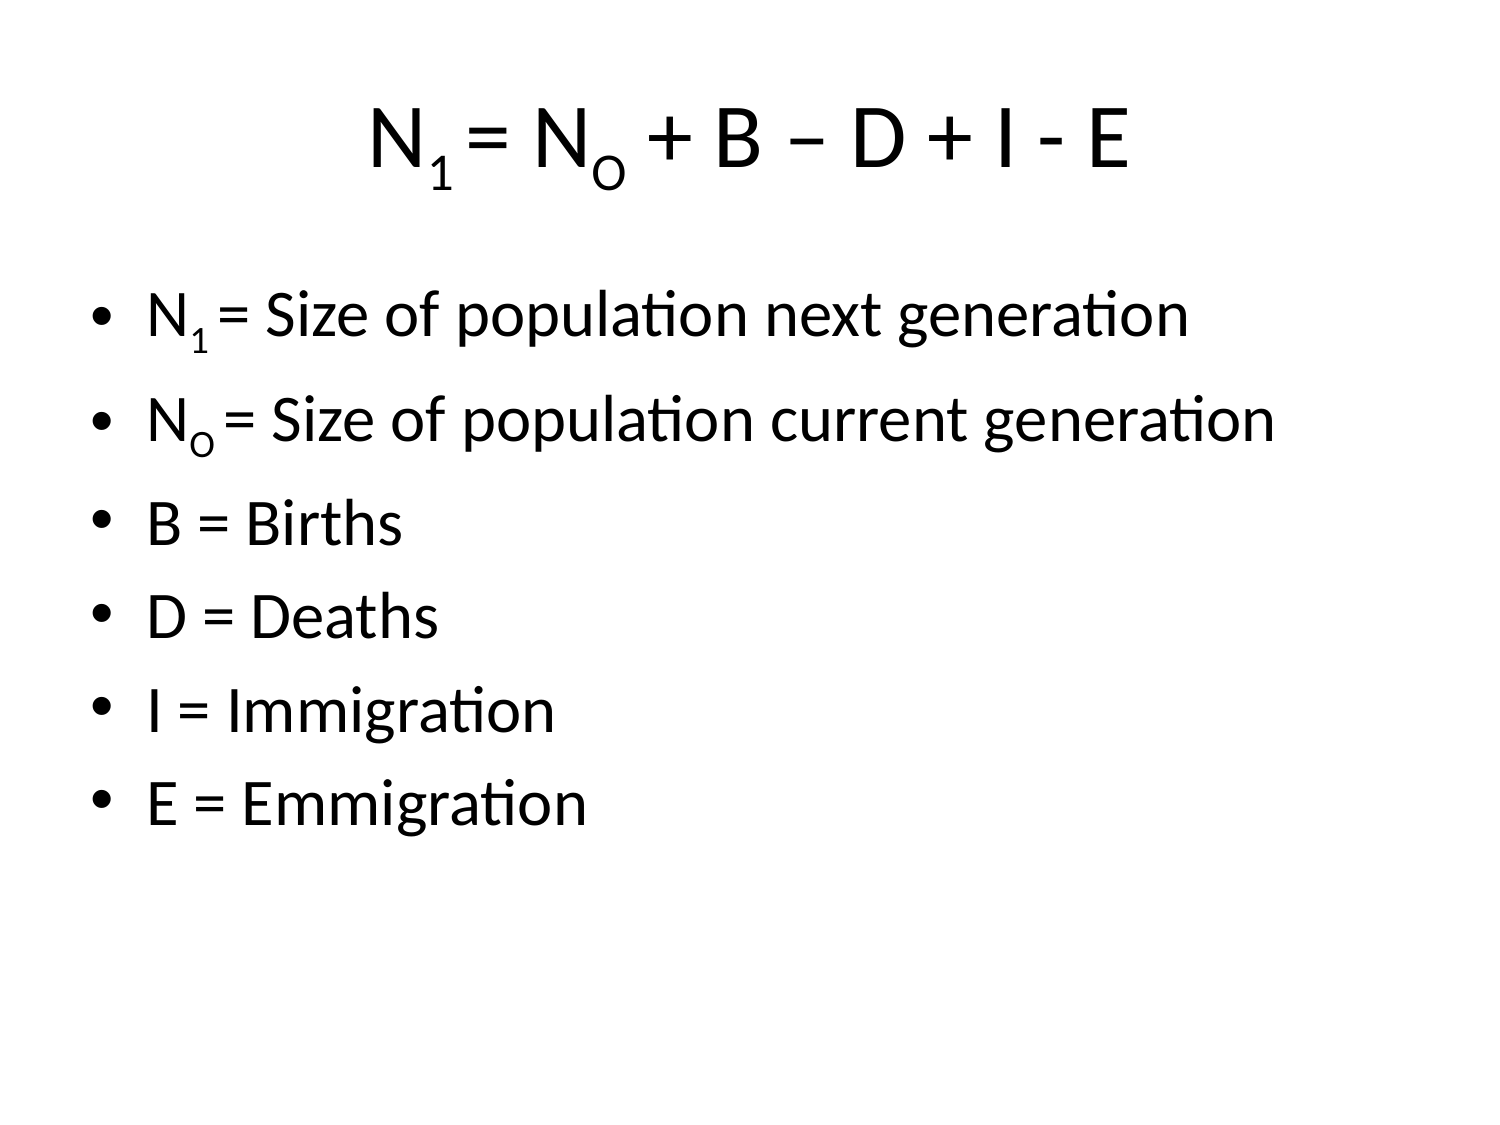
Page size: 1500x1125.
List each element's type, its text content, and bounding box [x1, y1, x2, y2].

list N1 = Size of population next generation NO = Size of population current generation B = Births D = Deaths I = Immigration E = Emmigration [75, 262, 1425, 1005]
title N1 = NO + B – D + I - E [75, 45, 1425, 233]
